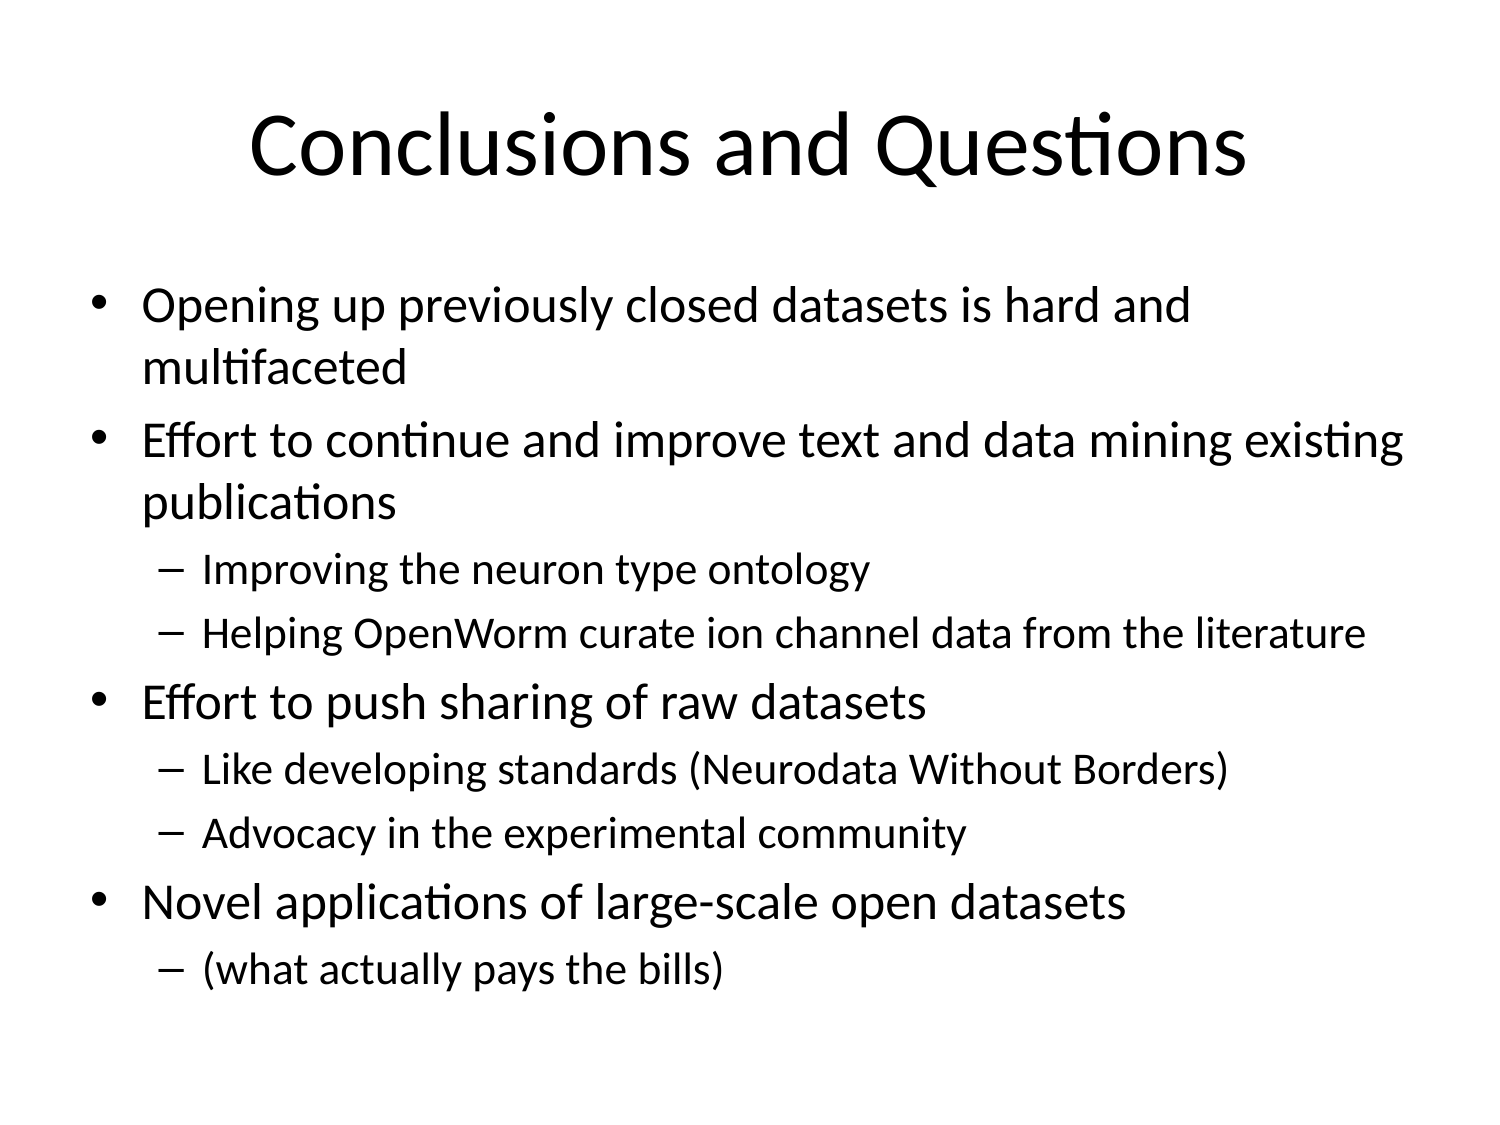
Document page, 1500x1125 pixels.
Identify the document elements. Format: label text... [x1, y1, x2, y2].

title Conclusions and Questions [75, 45, 1425, 233]
list Opening up previously closed datasets is hard and multifaceted Effort to continue and improve text and data mining existing publications Improving the neuron type ontology Helping OpenWorm curate ion channel data from the literature Effort to push sharing of raw datasets Like developing standards (Neurodata Without Borders) Advocacy in the experimental community Novel applications of large-scale open datasets (what actually pays the bills) [75, 262, 1425, 1005]
